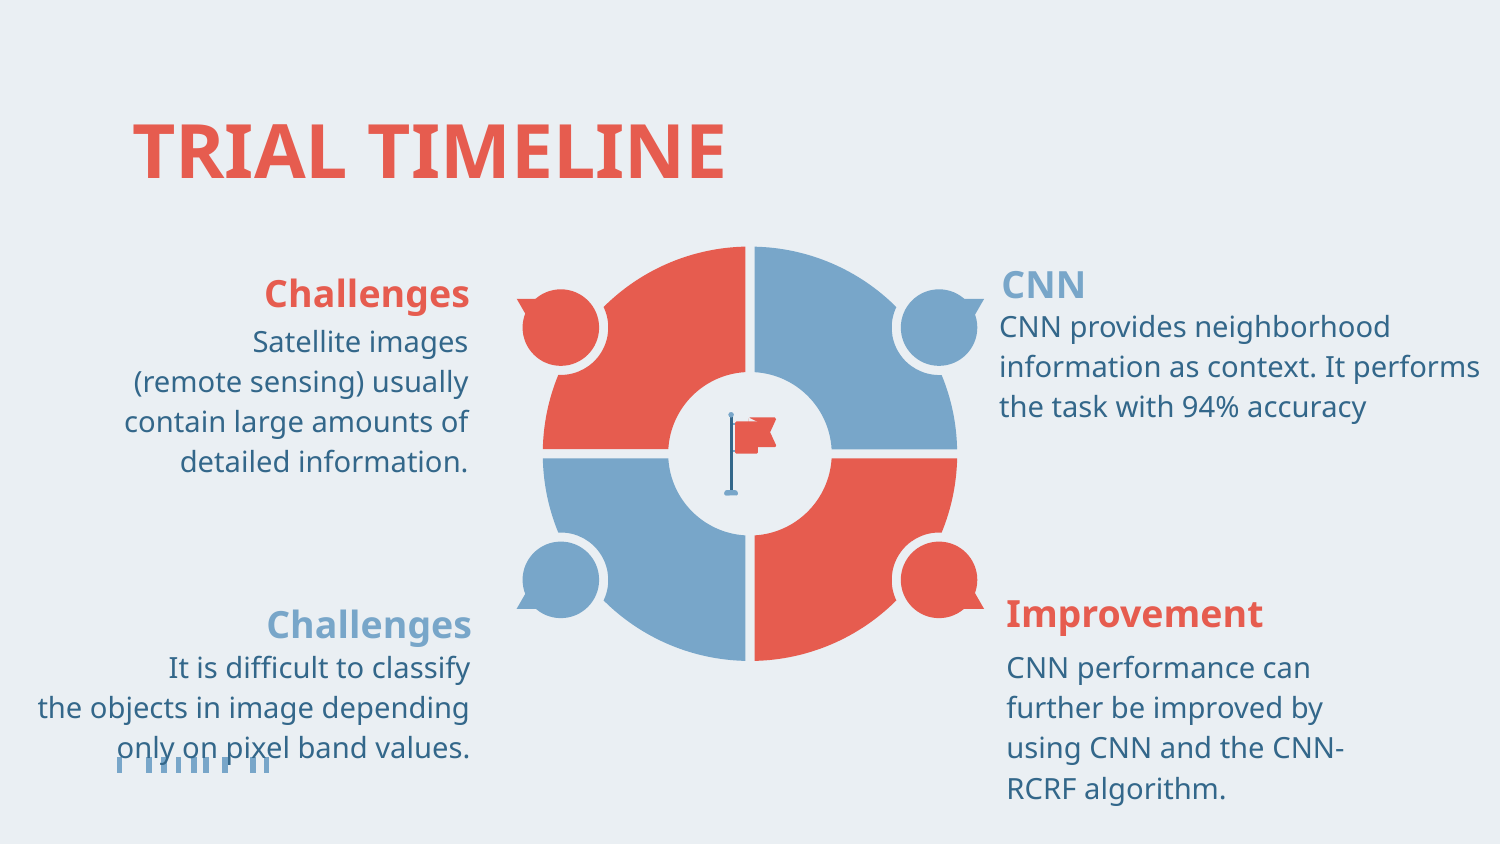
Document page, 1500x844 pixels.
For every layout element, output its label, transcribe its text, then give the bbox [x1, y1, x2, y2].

text_box CNN performance can further be improved by using CNN and the CNN-RCRF algorithm. [991, 629, 1405, 812]
title TRIAL TIMELINE [116, 88, 1390, 190]
text_box Satellite images (remote sensing) usually contain large amounts of detailed information. [35, 303, 484, 433]
text_box Challenges [237, 256, 486, 331]
text_box CNN [994, 246, 1172, 287]
text_box It is difficult to classify the objects in image depending only on pixel band values. [0, 629, 486, 759]
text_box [724, 411, 777, 496]
text_box Improvement [998, 575, 1337, 629]
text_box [507, 246, 994, 662]
text_box Challenges [201, 586, 488, 661]
text_box CNN provides neighborhood information as context. It performs the task with 94% accuracy [998, 287, 1500, 417]
